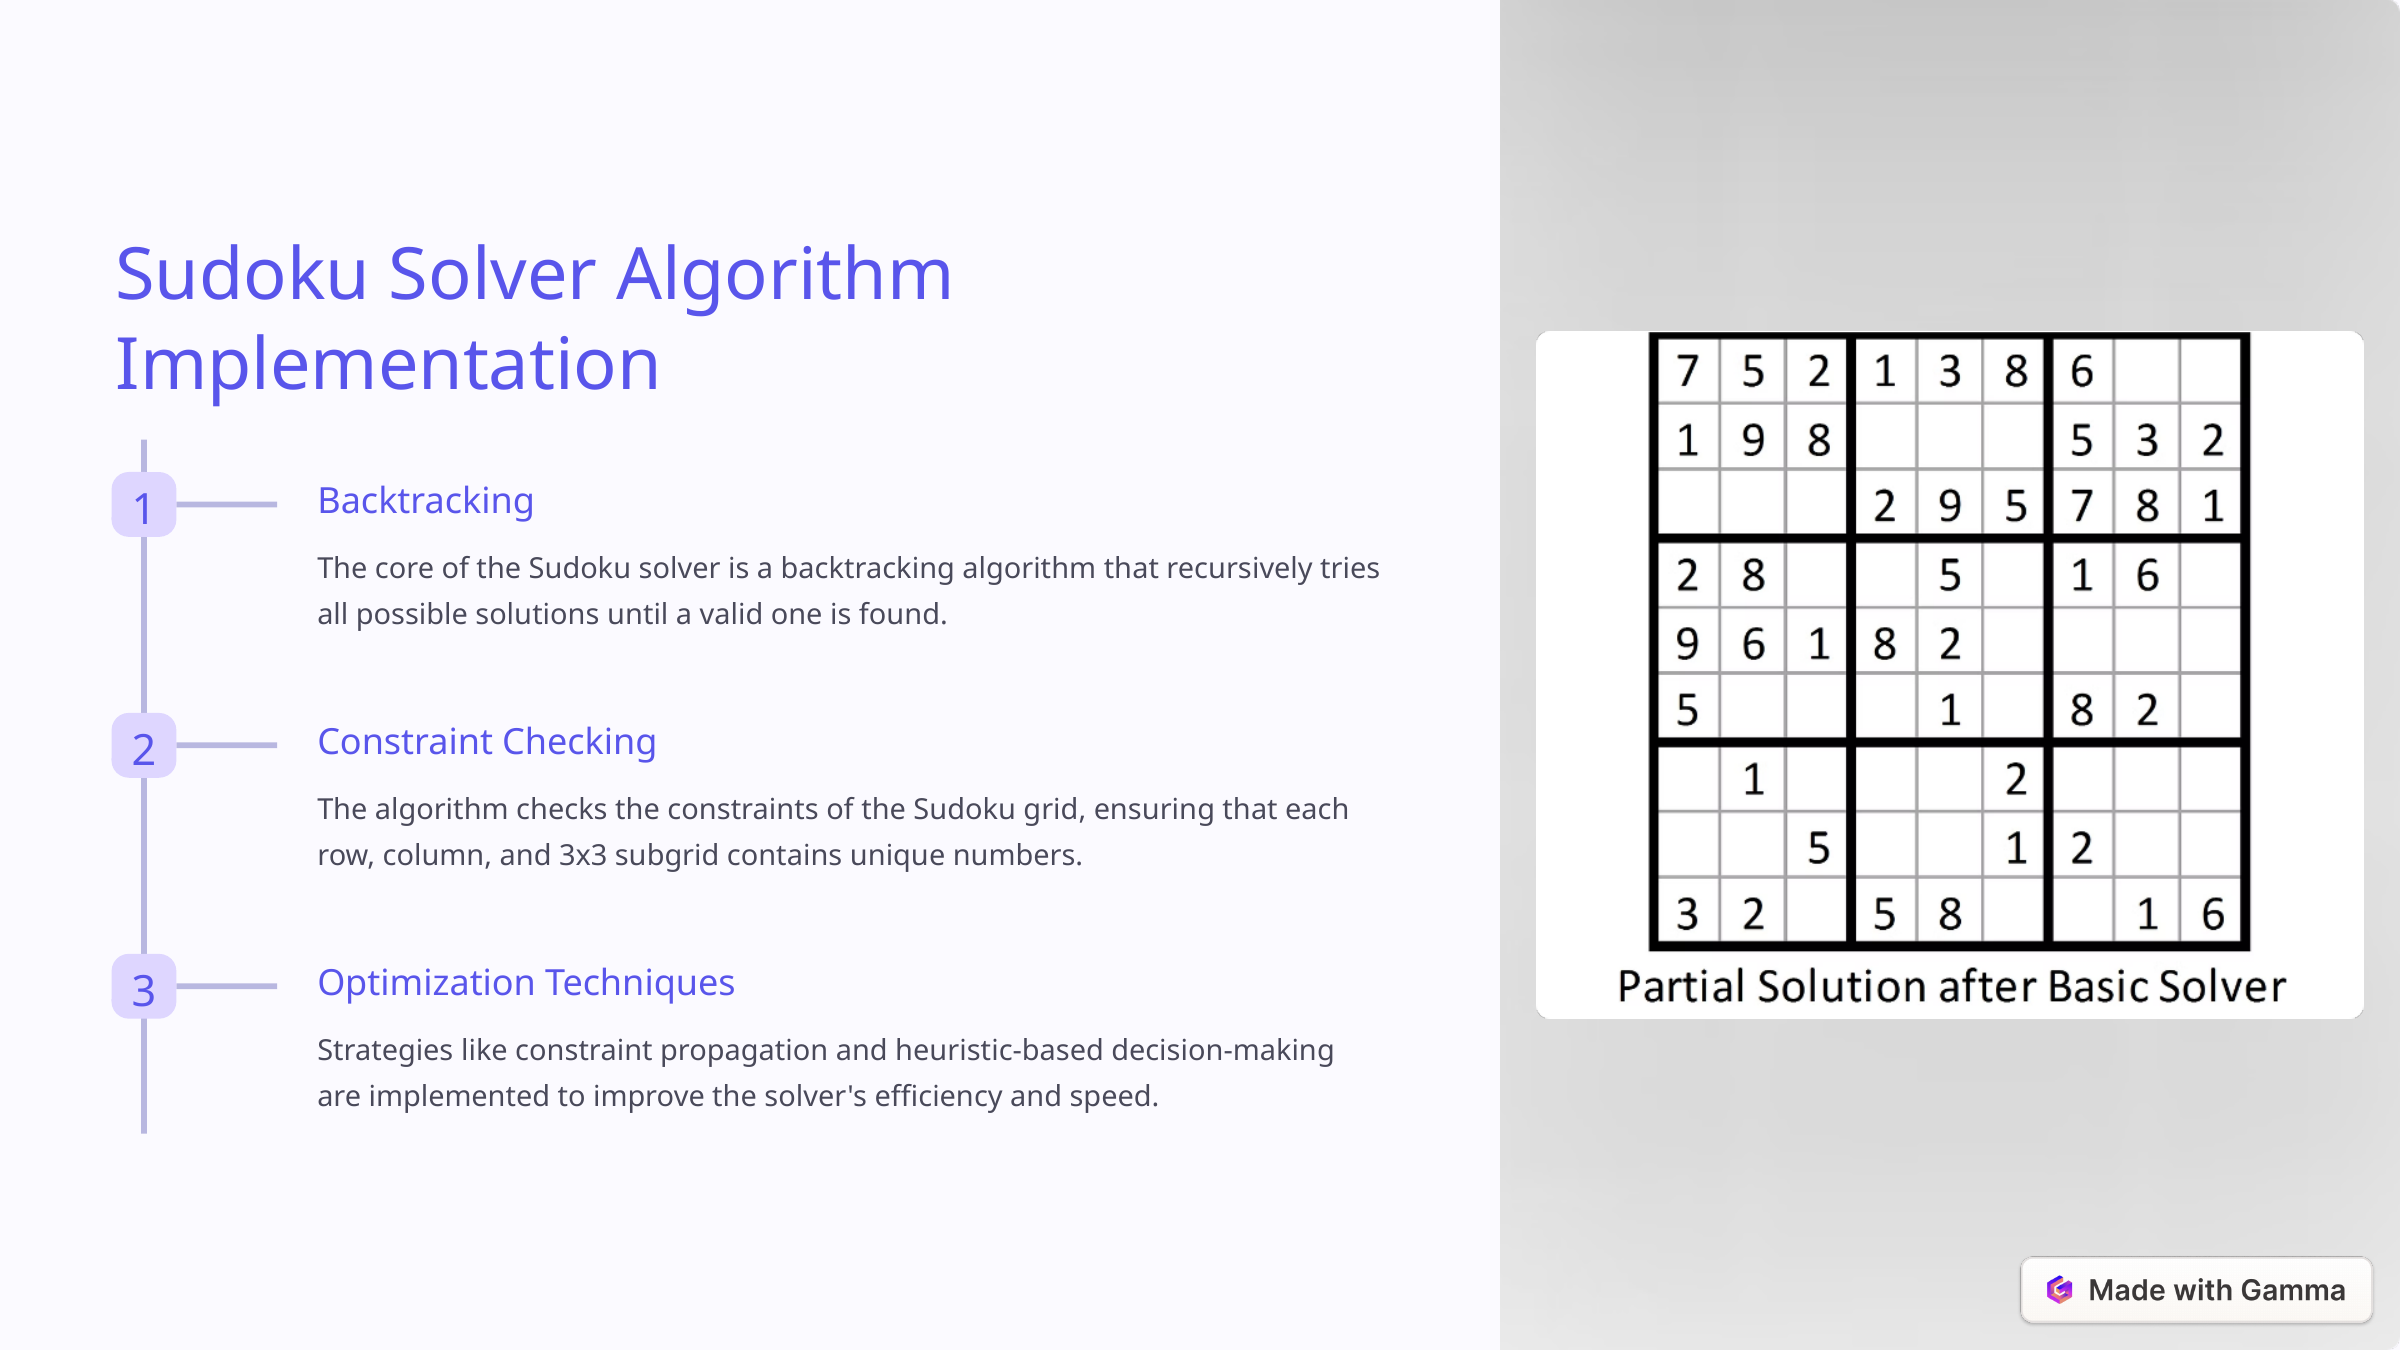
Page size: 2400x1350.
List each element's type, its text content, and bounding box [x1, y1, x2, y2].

text_box [111, 953, 177, 1019]
text_box The algorithm checks the constraints of the Sudoku grid, ensuring that each row, column, and 3x3 subgrid contains unique numbers. [302, 771, 1400, 864]
text_box [177, 742, 278, 749]
text_box [111, 712, 177, 778]
text_box [141, 439, 147, 472]
text_box [177, 501, 278, 508]
text_box 2 [130, 723, 158, 767]
text_box [141, 778, 147, 953]
text_box [141, 1019, 147, 1134]
text_box Constraint Checking [302, 709, 683, 755]
text_box [141, 537, 147, 712]
picture [1499, 0, 2400, 1350]
text_box Sudoku Solver Algorithm Implementation [100, 216, 1400, 397]
text_box 1 [134, 482, 154, 527]
text_box 3 [130, 964, 158, 1008]
text_box The core of the Sudoku solver is a backtracking algorithm that recursively tries all possible solutions until a valid one is found. [302, 530, 1400, 623]
text_box Strategies like constraint propagation and heuristic-based decision-making are implemented to improve the solver's efficiency and speed. [302, 1012, 1400, 1105]
text_box [0, 0, 1499, 1350]
text_box [177, 983, 278, 990]
text_box Optimization Techniques [302, 950, 773, 996]
text_box Backtracking [302, 468, 663, 514]
text_box [111, 471, 177, 537]
